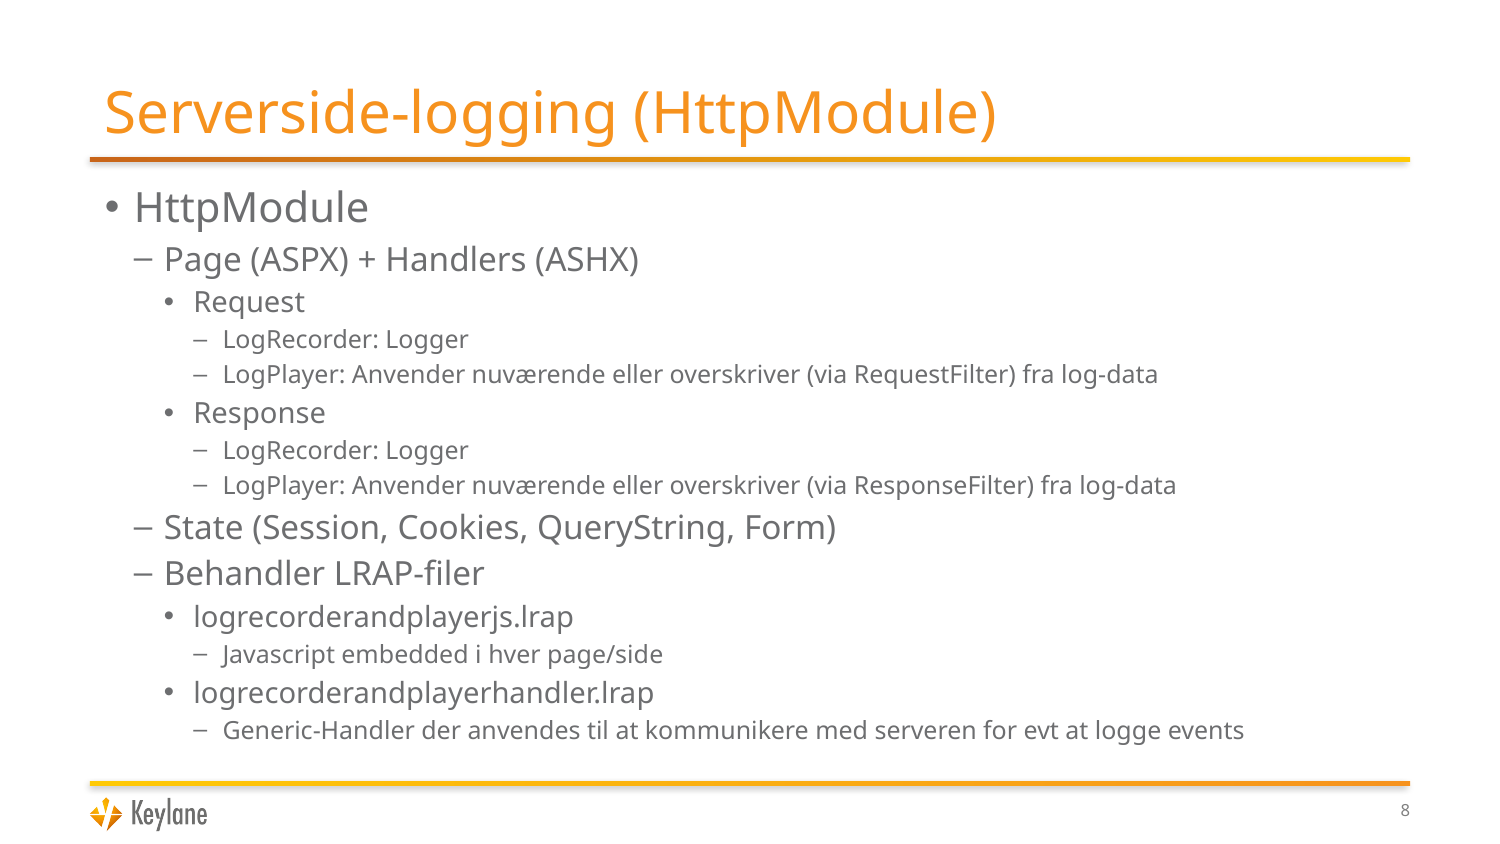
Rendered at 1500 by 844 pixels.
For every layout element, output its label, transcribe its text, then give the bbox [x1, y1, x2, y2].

picture [71, 788, 356, 844]
title Serverside-logging (HttpModule) [89, 33, 1411, 153]
list HttpModule Page (ASPX) + Handlers (ASHX) Request LogRecorder: Logger LogPlayer: Anvender nuværende eller overskriver (via RequestFilter) fra log-data Response LogRecorder: Logger LogPlayer: Anvender nuværende eller overskriver (via ResponseFilter) fra log-data State (Session, Cookies, QueryString, Form) Behandler LRAP-filer logrecorderandplayerjs.lrap Javascript embedded i hver page/side logrecorderandplayerhandler.lrap Generic-Handler der anvendes til at kommunikere med serveren for evt at logge events [89, 173, 1411, 771]
